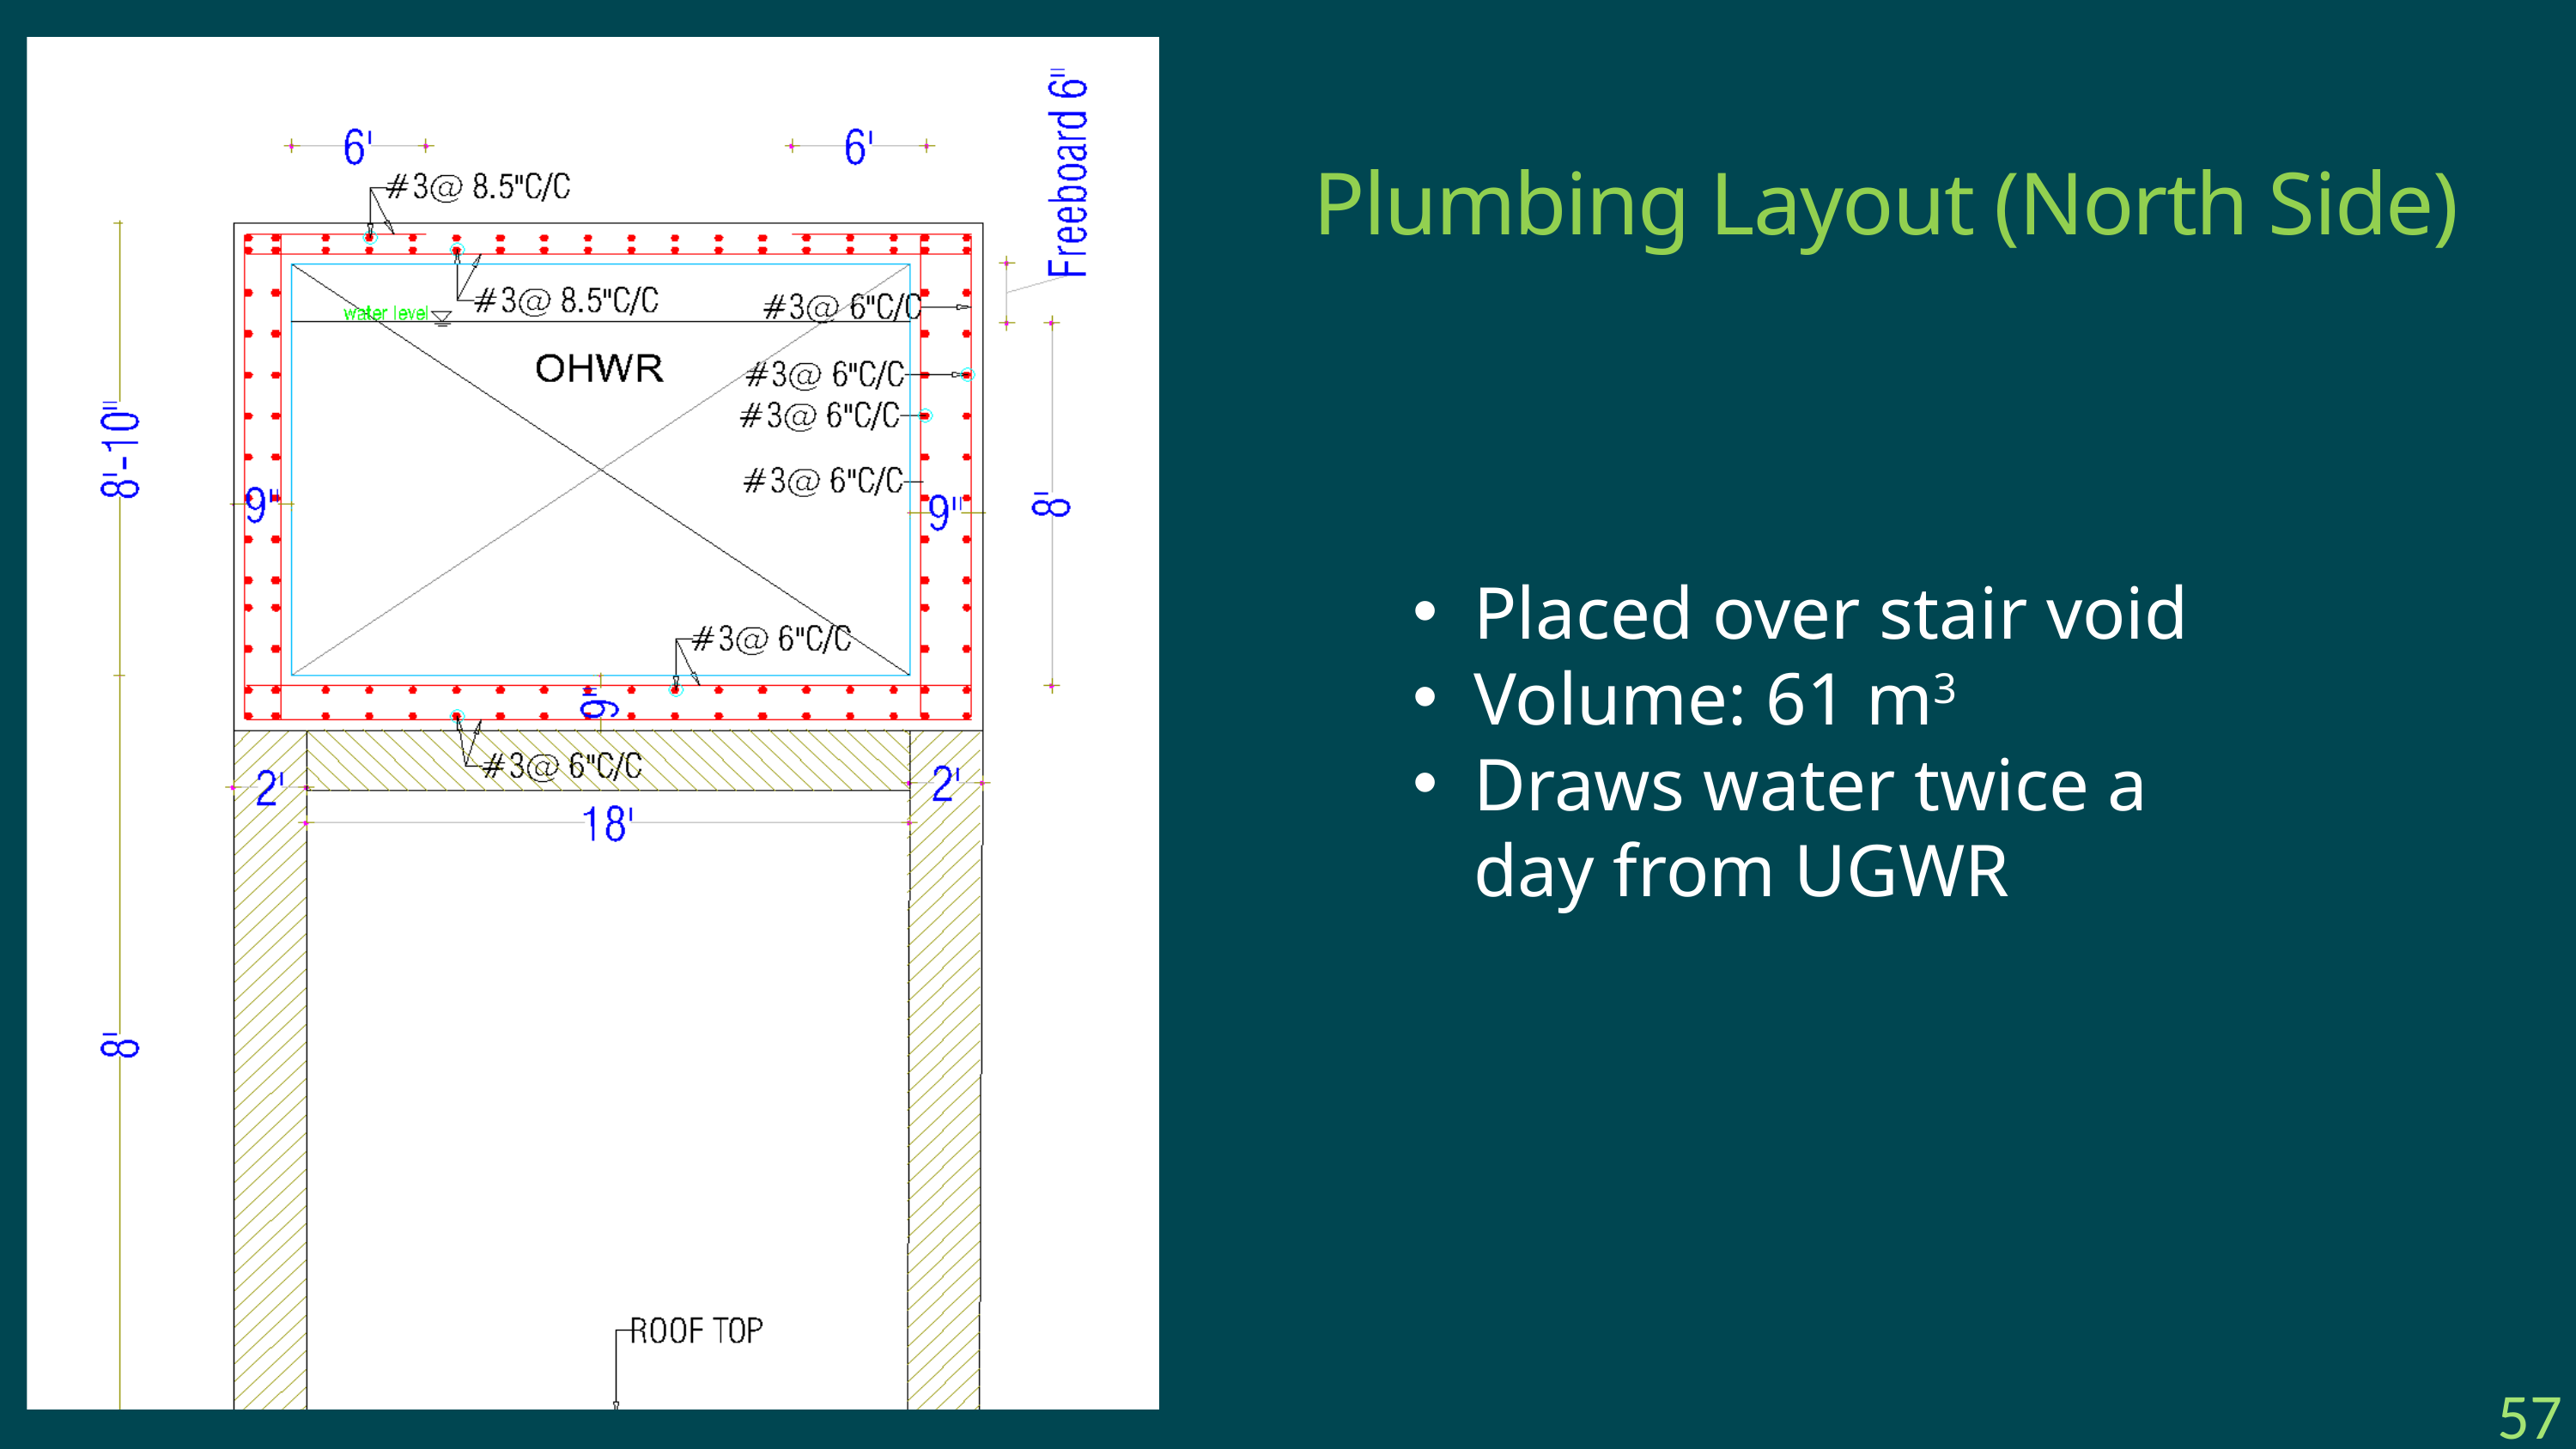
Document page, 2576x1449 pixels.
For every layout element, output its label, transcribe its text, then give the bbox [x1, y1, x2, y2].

text_box Plumbing Layout (North Side) [1223, 70, 2549, 252]
text_box Placed over stair void Volume: 61 m3 Draws water twice a day from UGWR [1352, 567, 2222, 911]
slide_number 57 [2071, 1294, 2576, 1449]
picture [27, 37, 1160, 1410]
